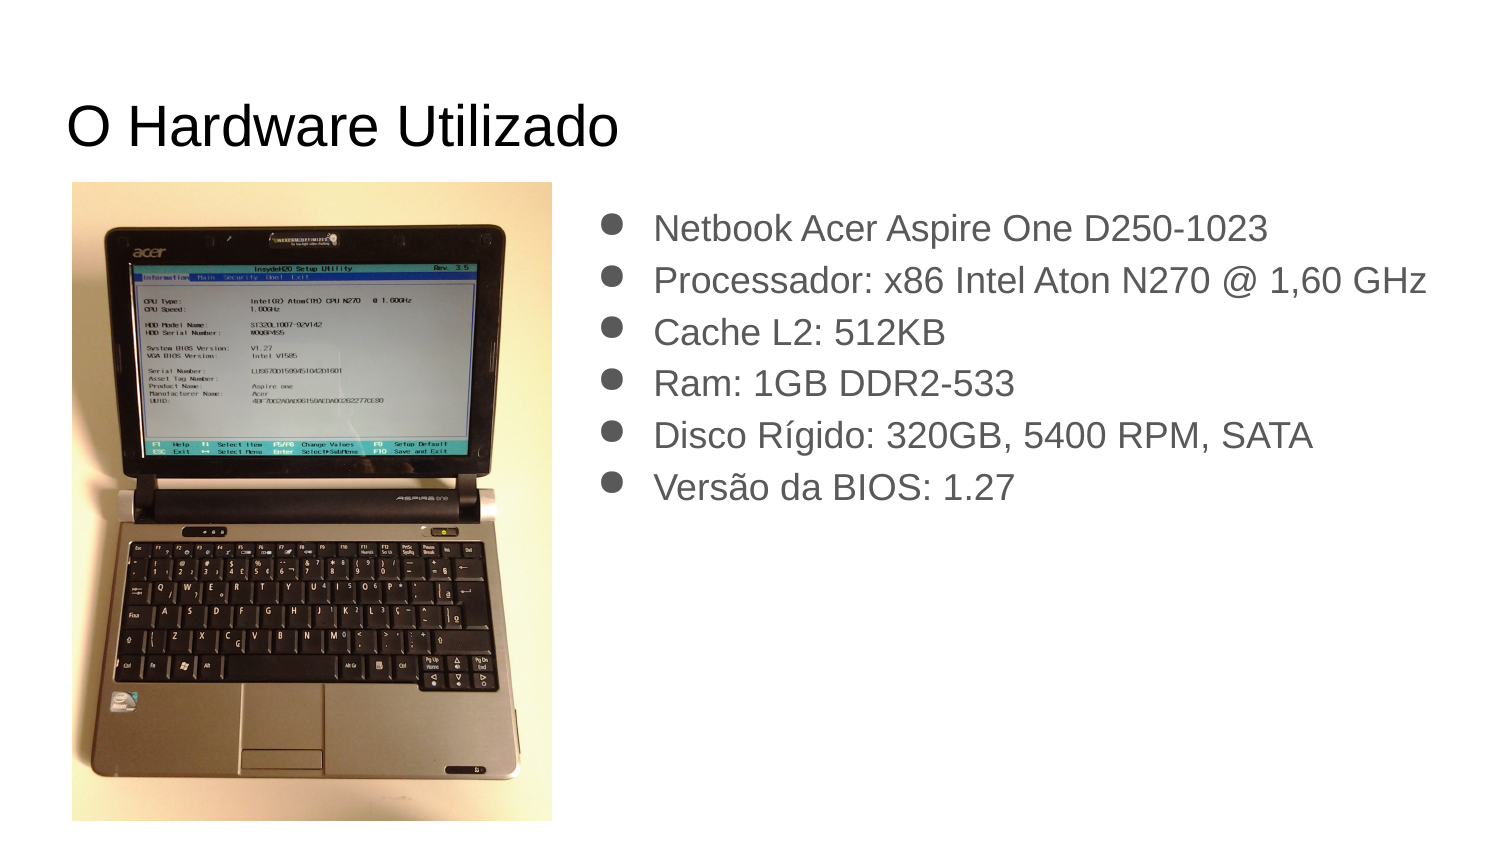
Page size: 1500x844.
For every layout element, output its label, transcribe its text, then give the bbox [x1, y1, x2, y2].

picture [72, 181, 553, 822]
list Netbook Acer Aspire One D250-1023 Processador: x86 Intel Aton N270 @ 1,60 GHz Cache L2: 512KB Ram: 1GB DDR2-533 Disco Rígido: 320GB, 5400 RPM, SATA Versão da BIOS: 1.27 [563, 182, 1478, 702]
title O Hardware Utilizado [51, 72, 1449, 167]
